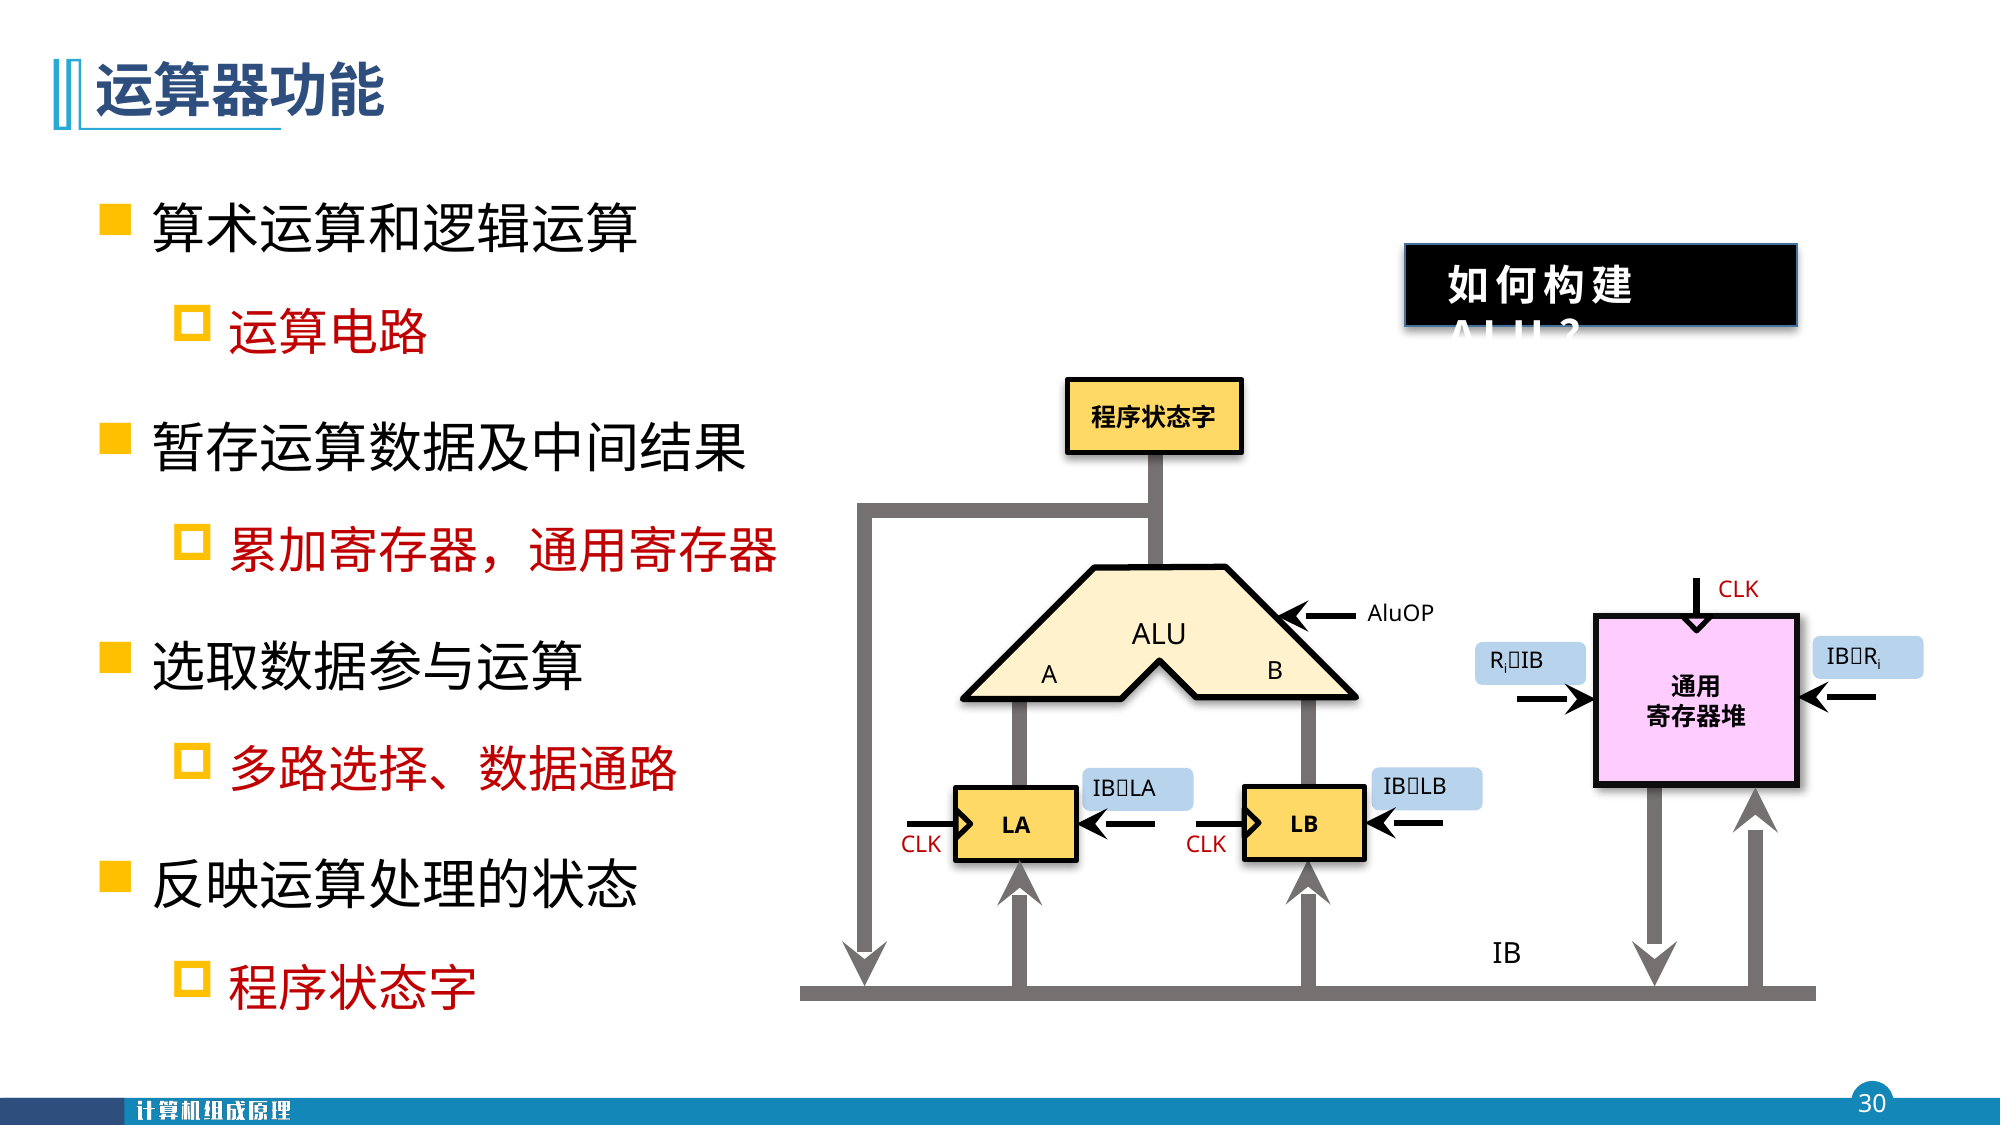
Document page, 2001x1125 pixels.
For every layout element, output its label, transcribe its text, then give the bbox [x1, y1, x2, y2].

list 算术运算和逻辑运算 运算电路 暂存运算数据及中间结果 累加寄存器，通用寄存器 选取数据参与运算 多路选择、数据通路 反映运算处理的状态 程序状态字 [80, 154, 848, 1080]
title 运算器功能 [80, 42, 1805, 144]
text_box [1405, 243, 1798, 327]
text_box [800, 379, 1929, 994]
